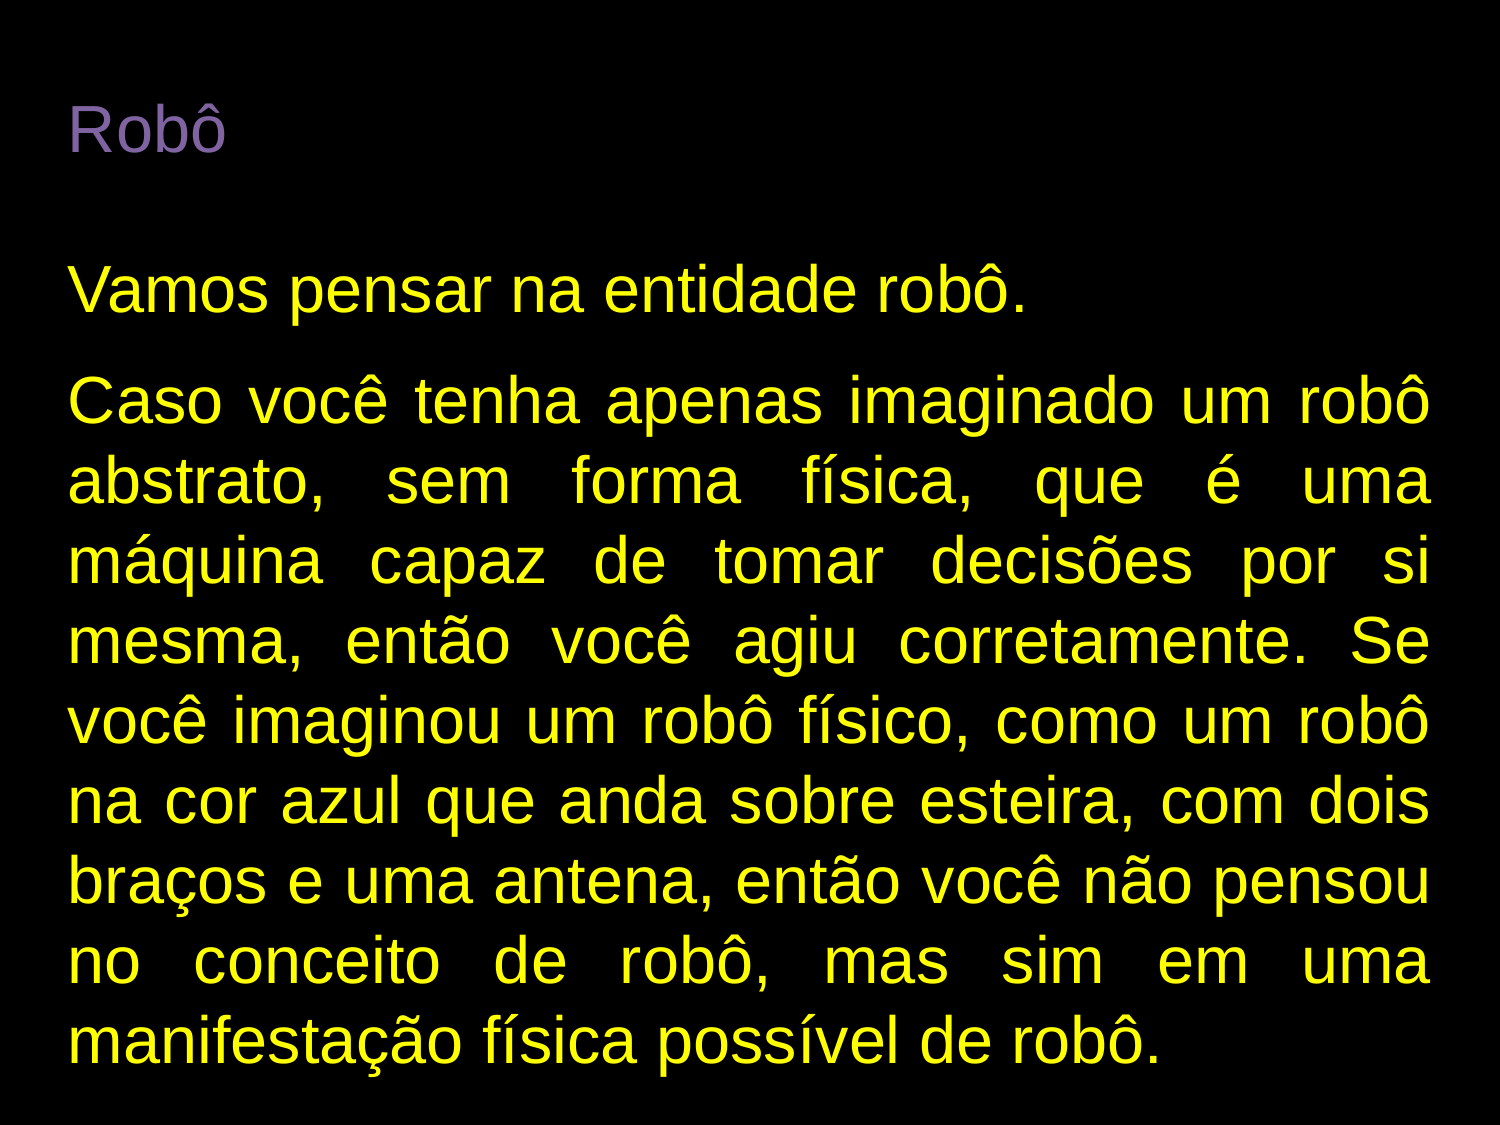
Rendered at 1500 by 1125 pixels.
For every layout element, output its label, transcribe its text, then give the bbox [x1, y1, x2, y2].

text_box Robô Vamos pensar na entidade robô. [53, 78, 1447, 333]
text_box Caso você tenha apenas imaginado um robô abstrato, sem forma física, que é uma máquina capaz de tomar decisões por si mesma, então você agiu corretamente. Se você imaginou um robô físico, como um robô na cor azul que anda sobre esteira, com dois braços e uma antena, então você não pensou no conceito de robô, mas sim em uma manifestação física possível de robô. [53, 349, 1447, 1085]
